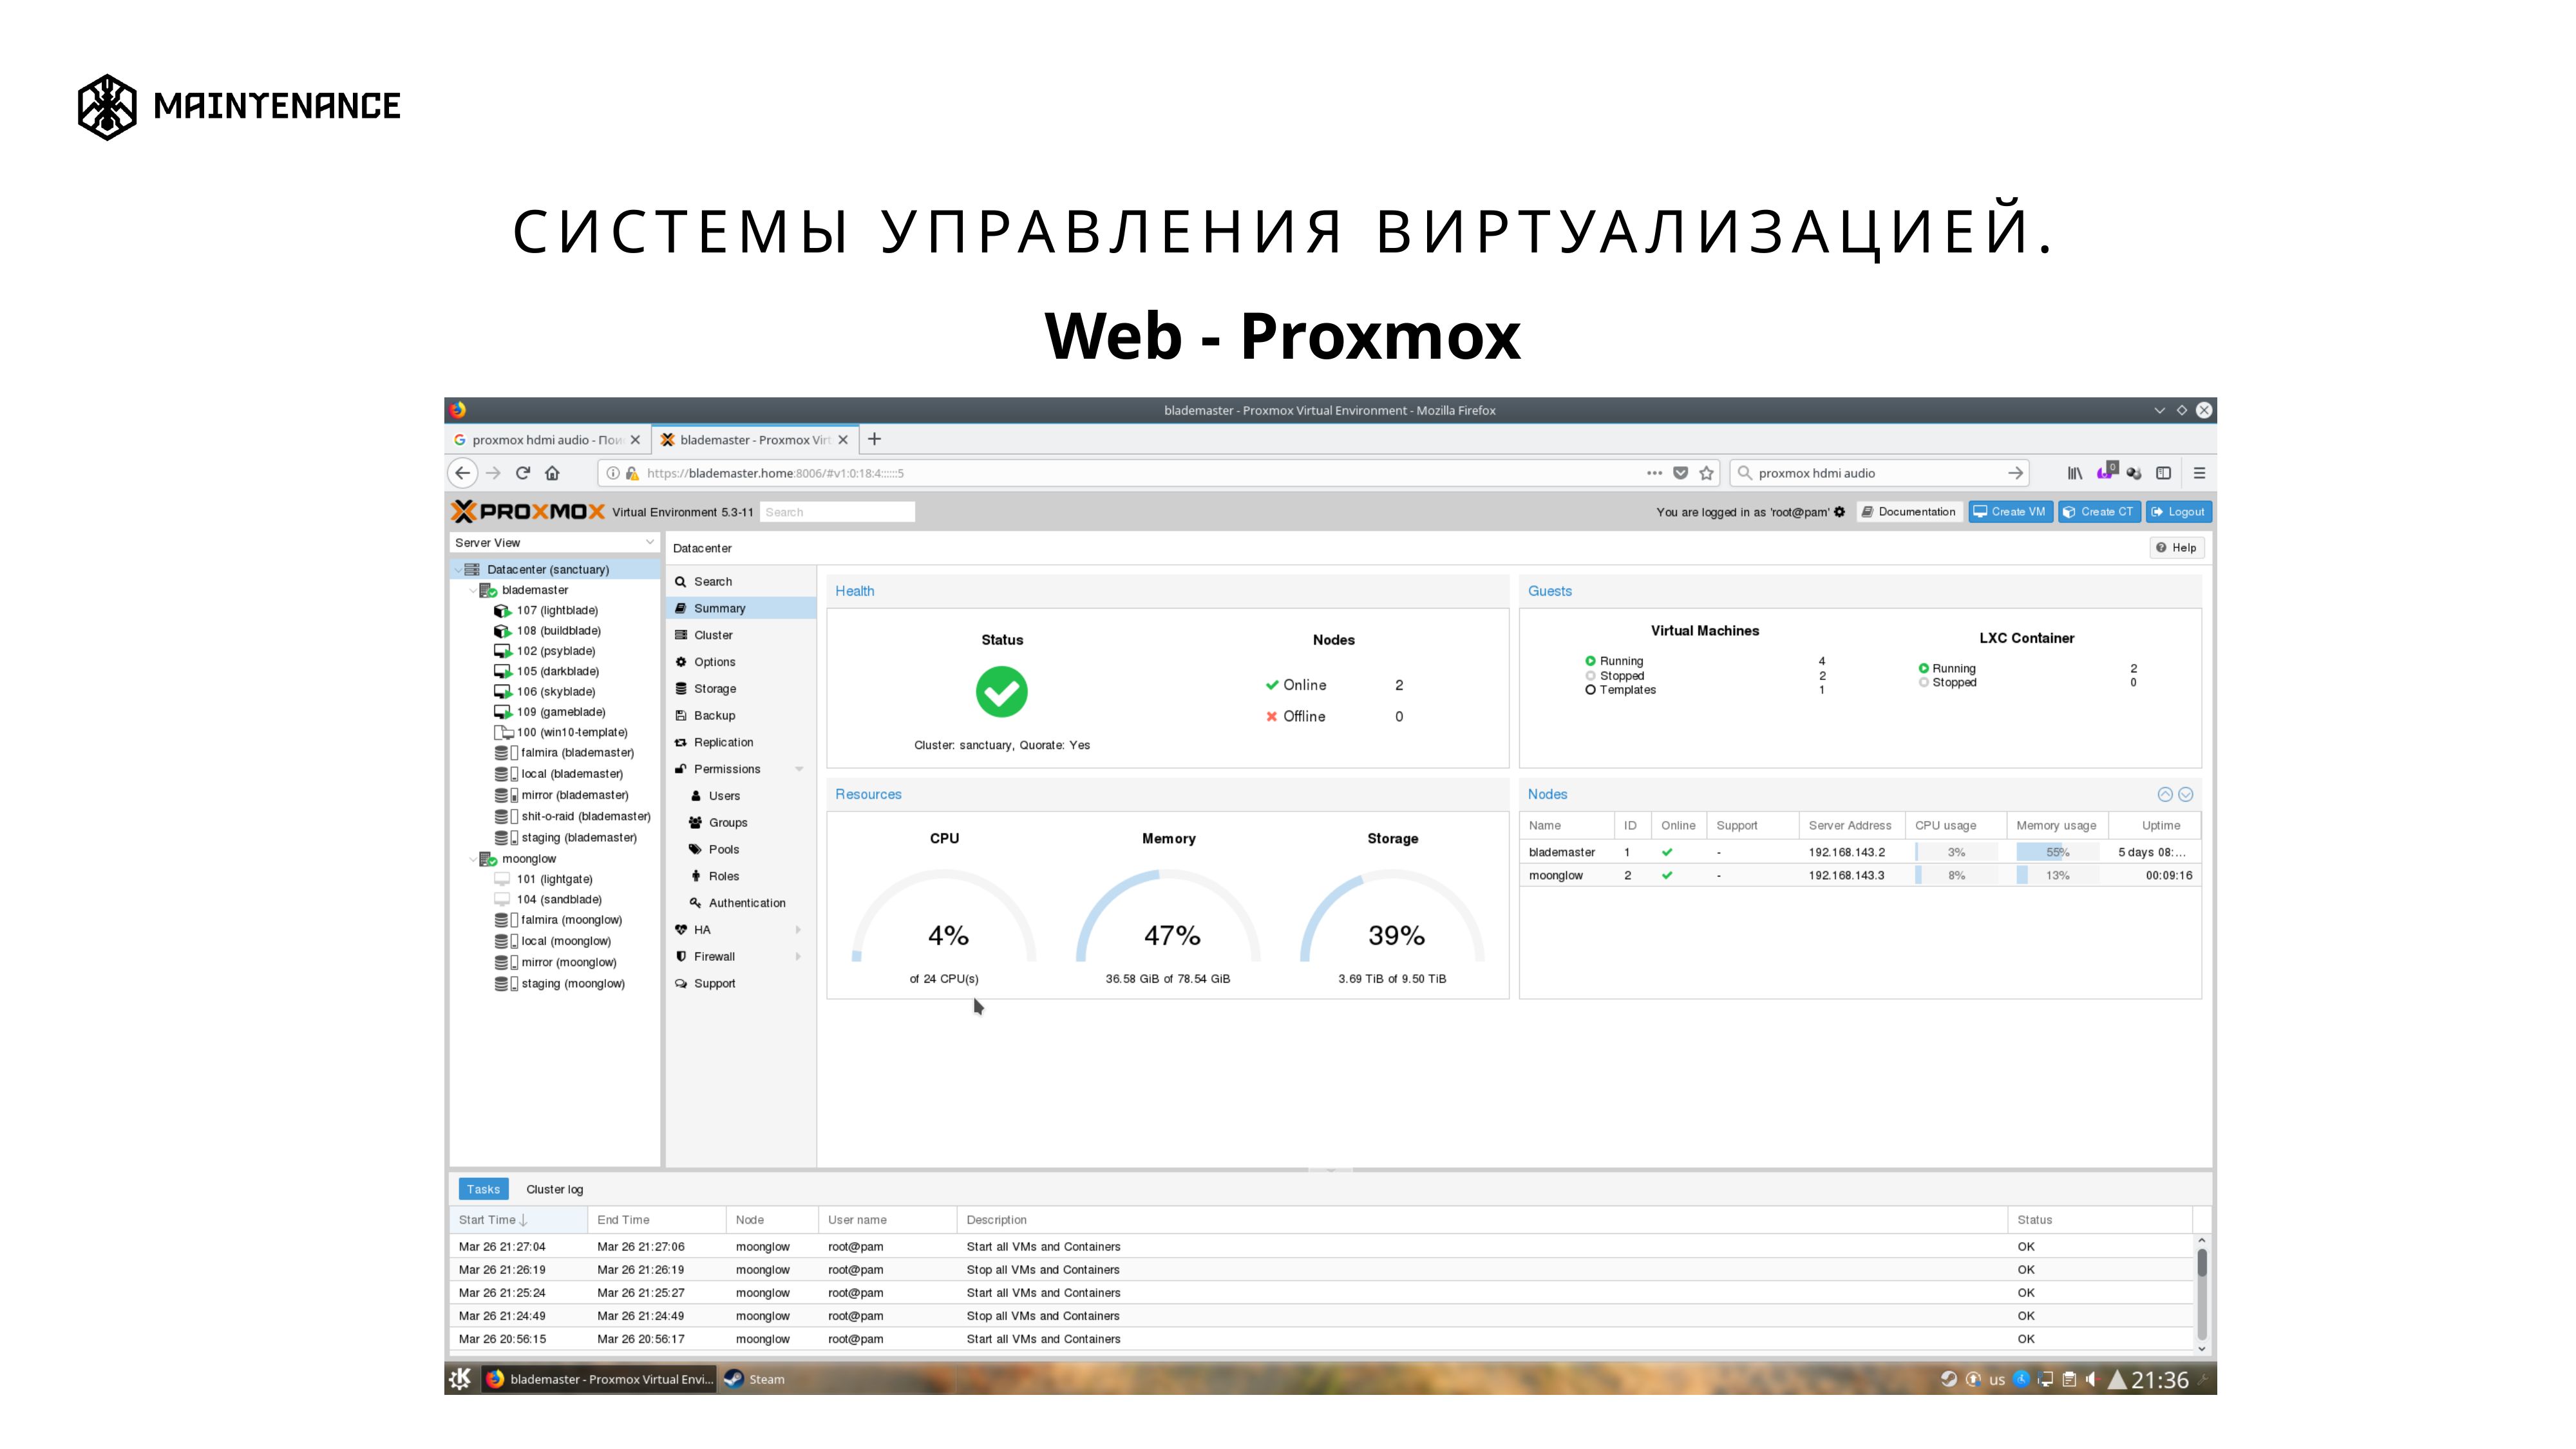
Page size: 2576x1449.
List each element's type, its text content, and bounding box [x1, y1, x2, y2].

picture [53, 48, 425, 166]
list Системы управления виртуализацией. [124, 193, 2443, 256]
picture [444, 397, 2217, 1395]
text_box Web - Proxmox [124, 256, 2443, 372]
